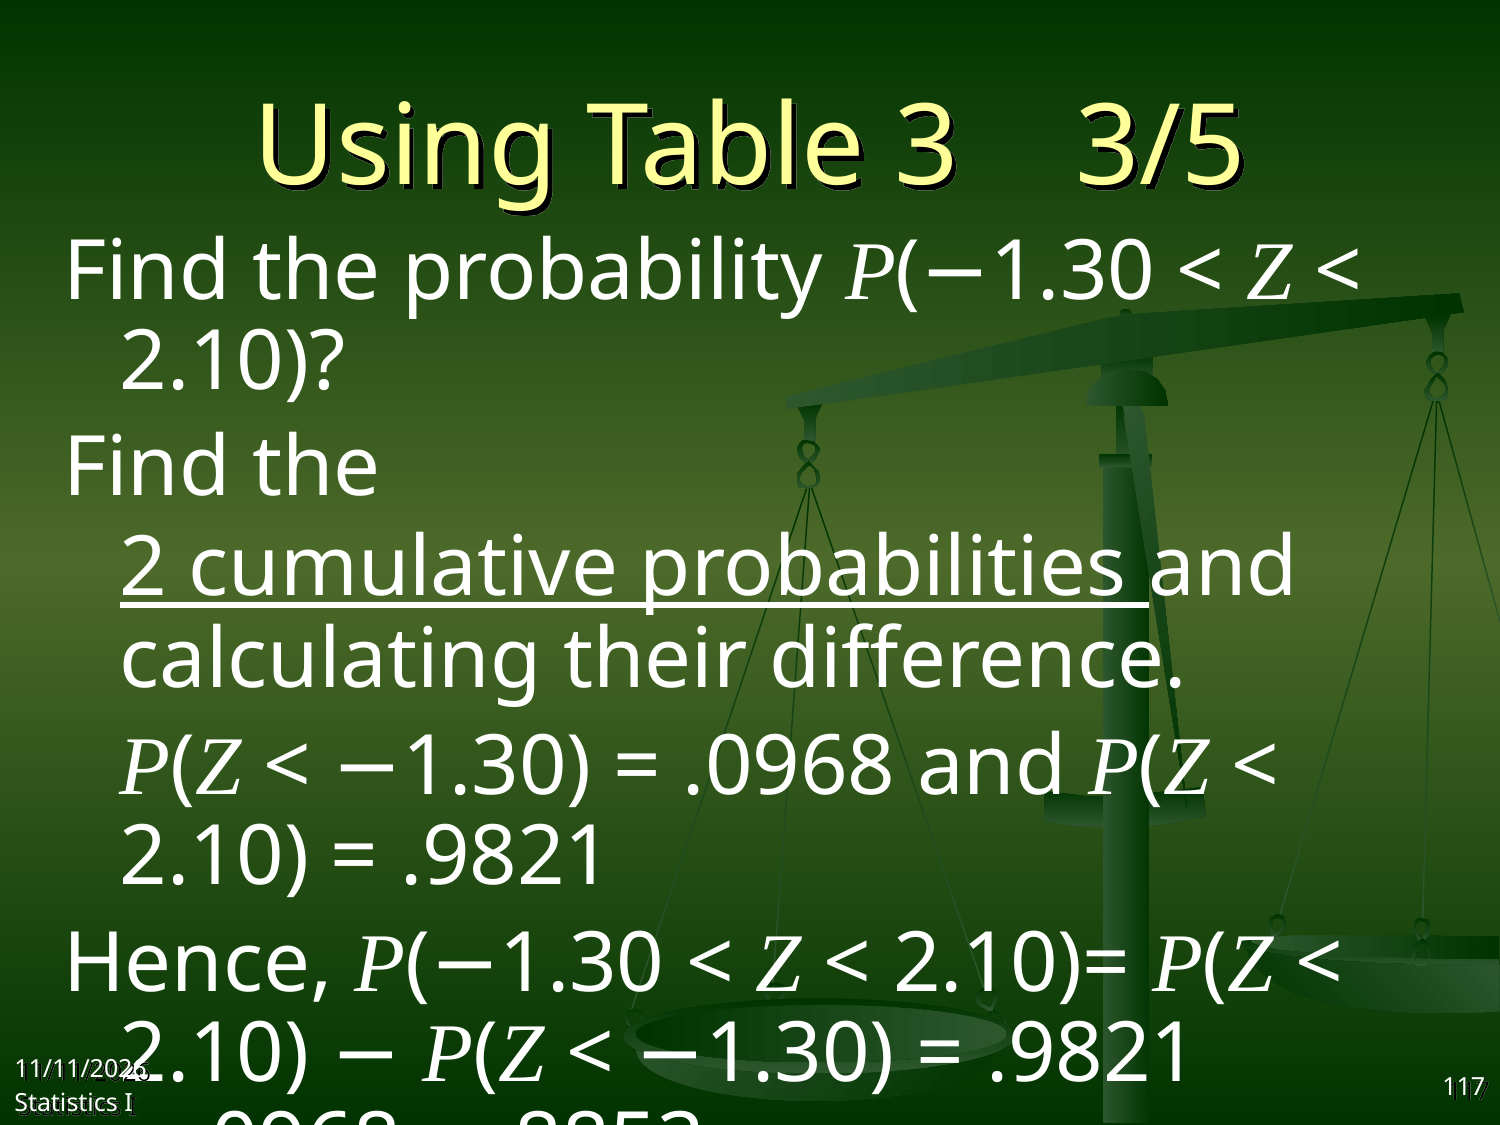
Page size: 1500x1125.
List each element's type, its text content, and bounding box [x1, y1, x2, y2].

slide_number 117 [1149, 1049, 1500, 1125]
title Using Table 3 3/5 [74, 45, 1426, 219]
list Find the probability P(−1.30 < Z < 2.10)? Find the 2 cumulative probabilities and calculating their difference. P(Z < −1.30) = .0968 and P(Z < 2.10) = .9821 Hence, P(−1.30 < Z < 2.10)= P(Z < 2.10) − P(Z < −1.30) = .9821 −.0968 = .8853 [48, 219, 1443, 1107]
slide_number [0, 1046, 350, 1123]
